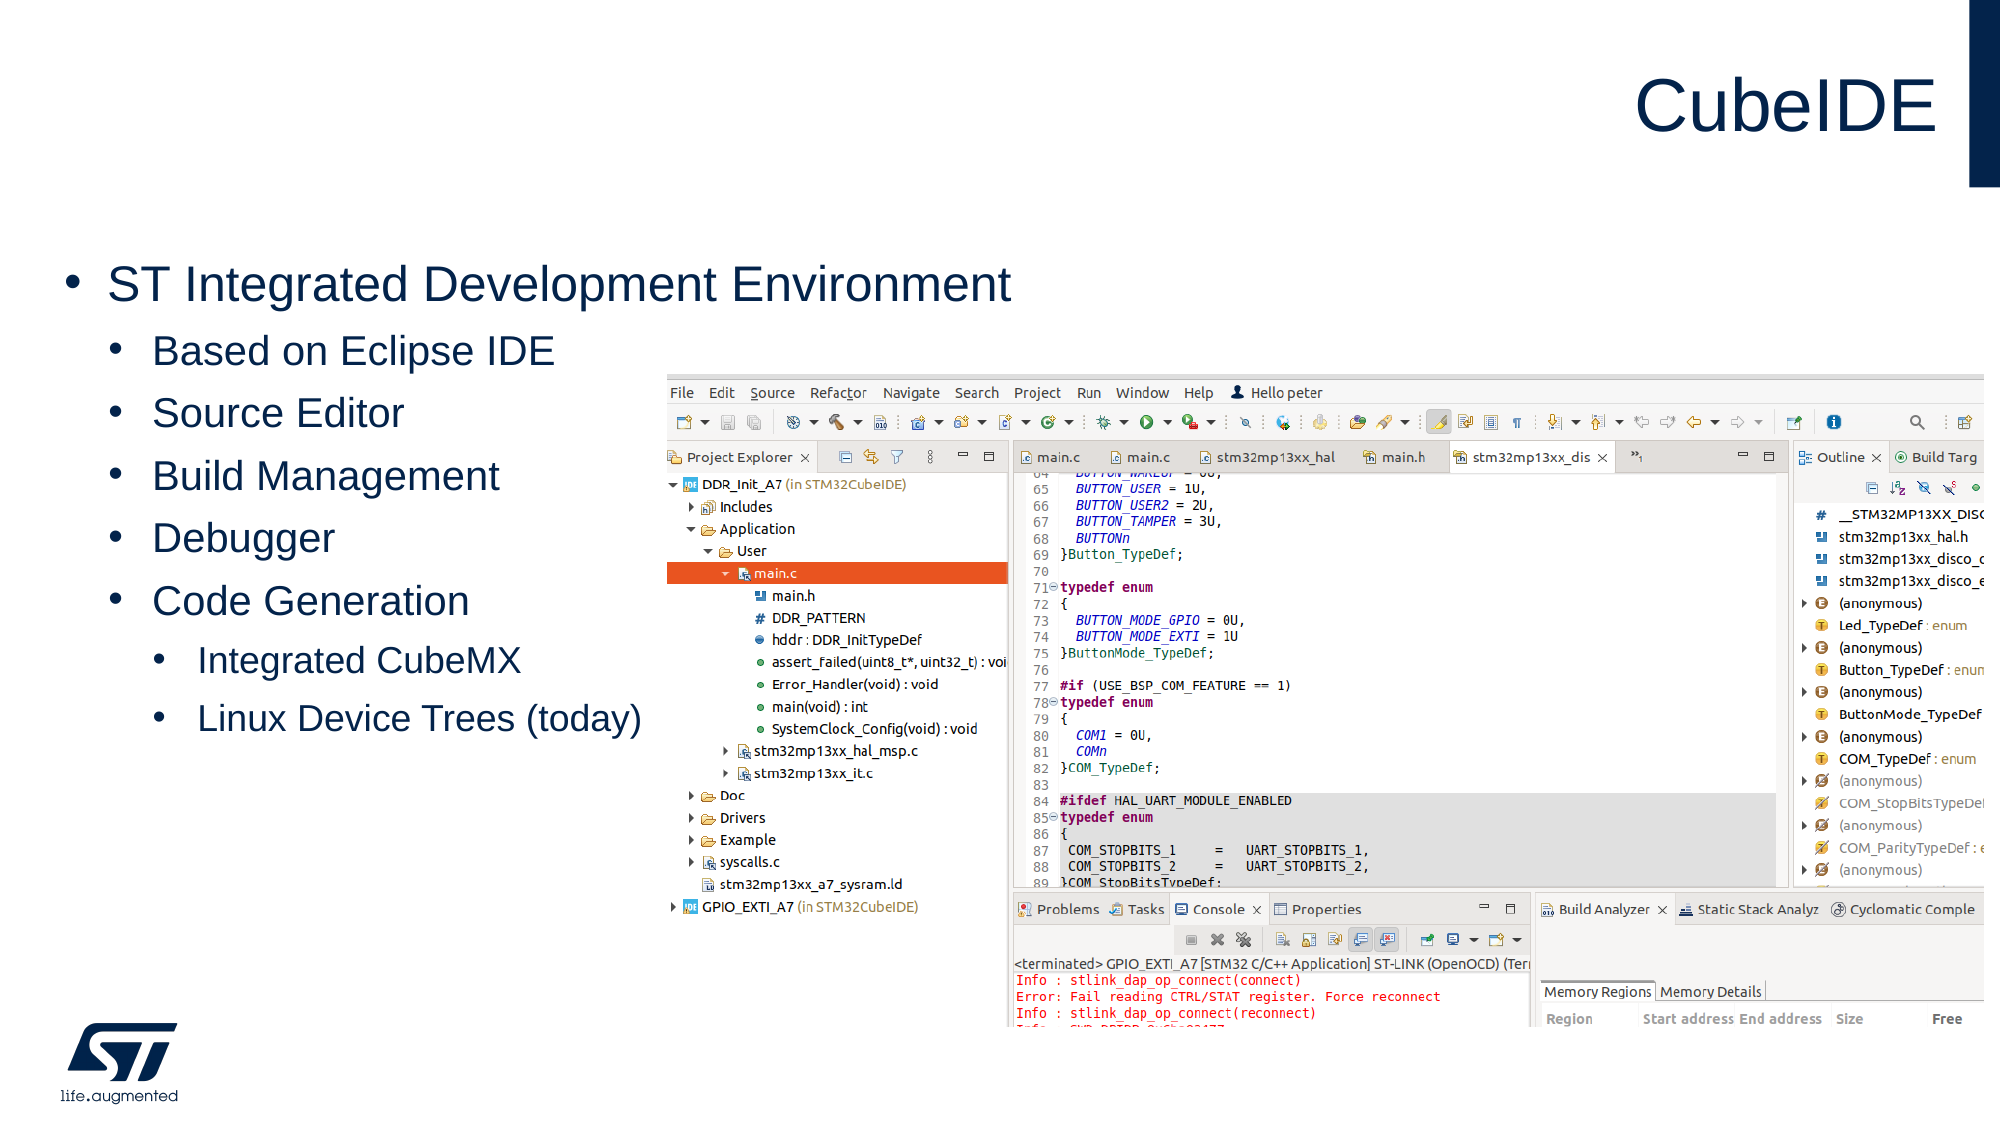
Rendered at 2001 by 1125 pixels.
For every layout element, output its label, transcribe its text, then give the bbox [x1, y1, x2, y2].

picture [667, 374, 1984, 1027]
list ST Integrated Development Environment Based on Eclipse IDE Source Editor Build Management Debugger Code Generation Integrated CubeMX Linux Device Trees (today) [49, 243, 1862, 1000]
title CubeIDE [49, 0, 1954, 215]
picture [37, 999, 201, 1125]
